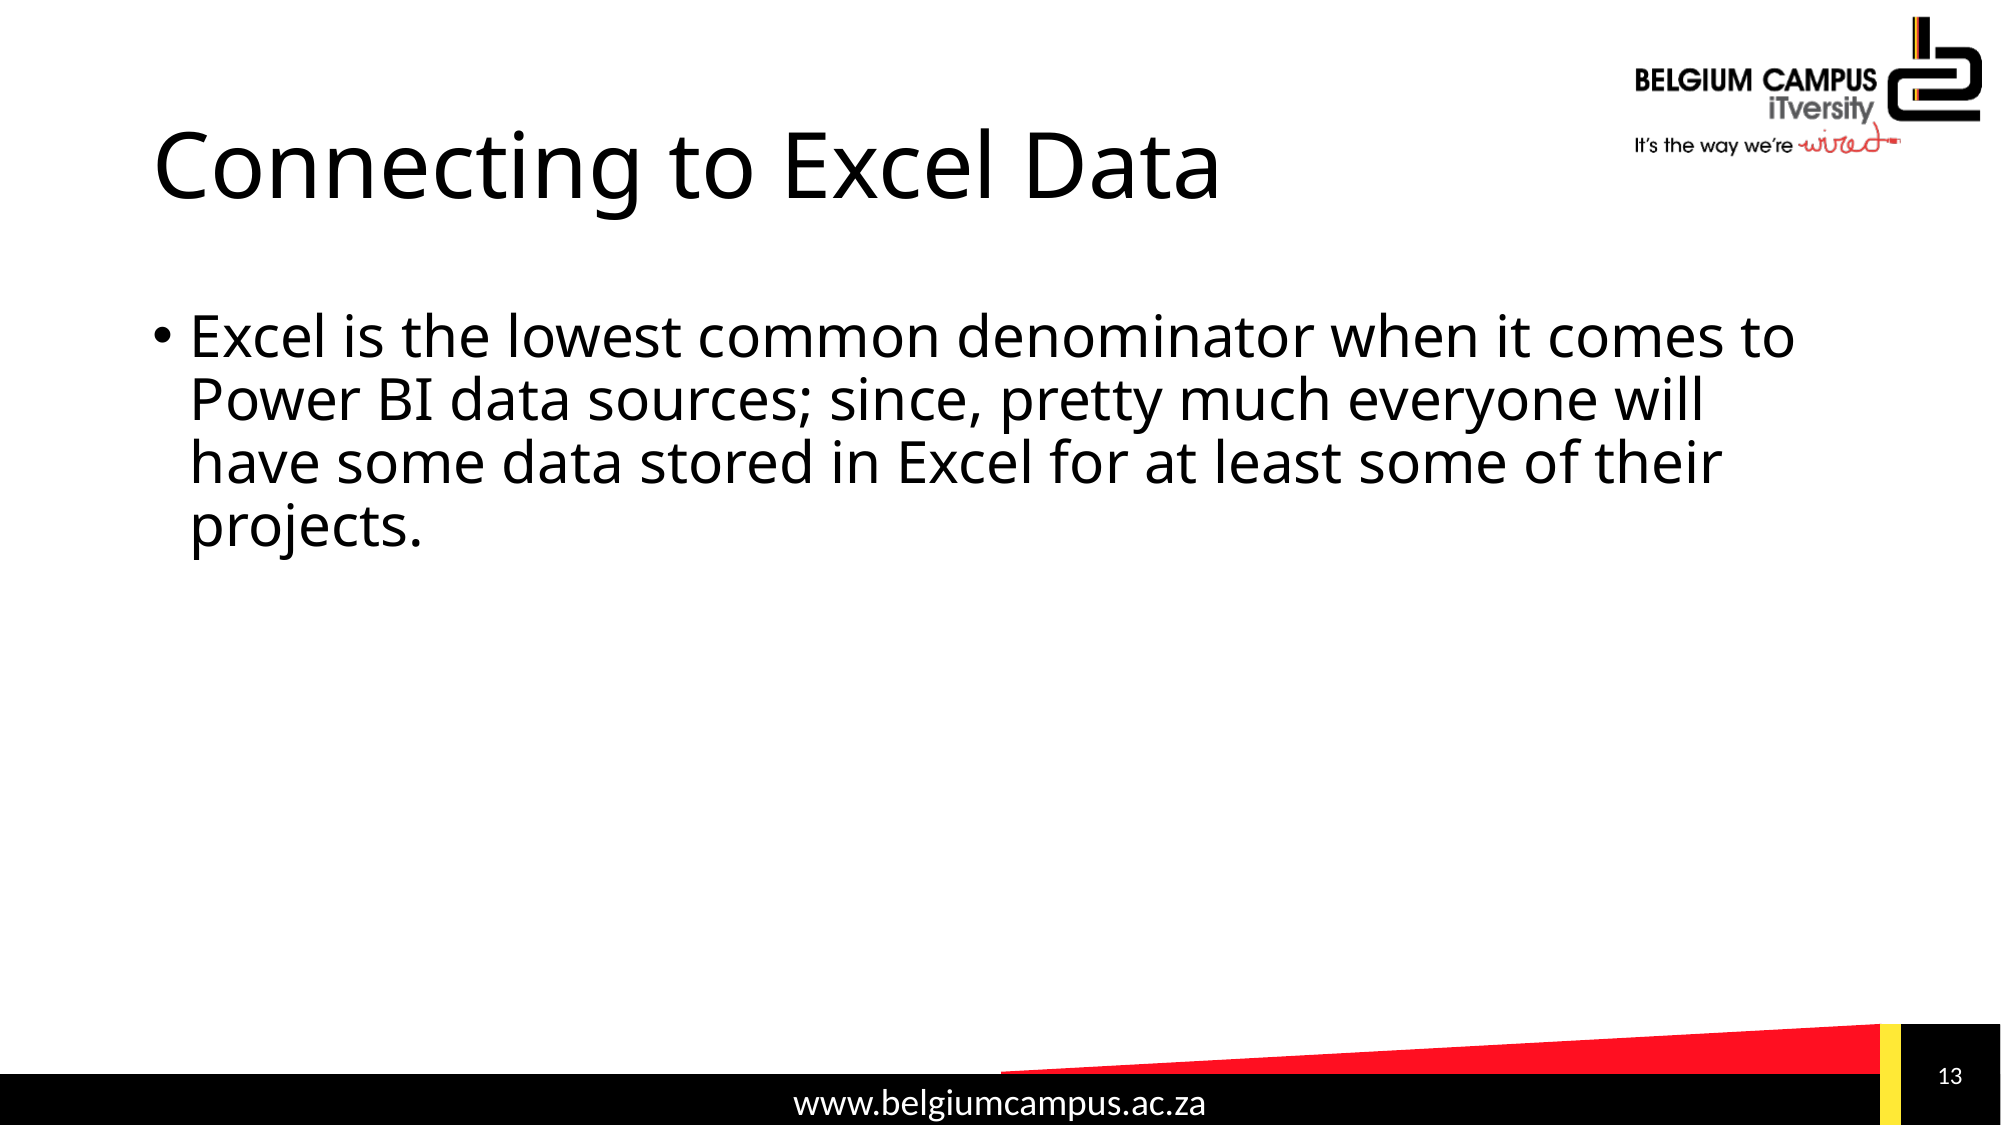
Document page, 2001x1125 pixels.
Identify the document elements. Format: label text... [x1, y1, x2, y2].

title Connecting to Excel Data [137, 59, 1863, 278]
list Excel is the lowest common denominator when it comes to Power BI data sources; since, pretty much everyone will have some data stored in Excel for at least some of their projects. [137, 299, 1863, 1014]
picture [1631, 0, 1986, 198]
